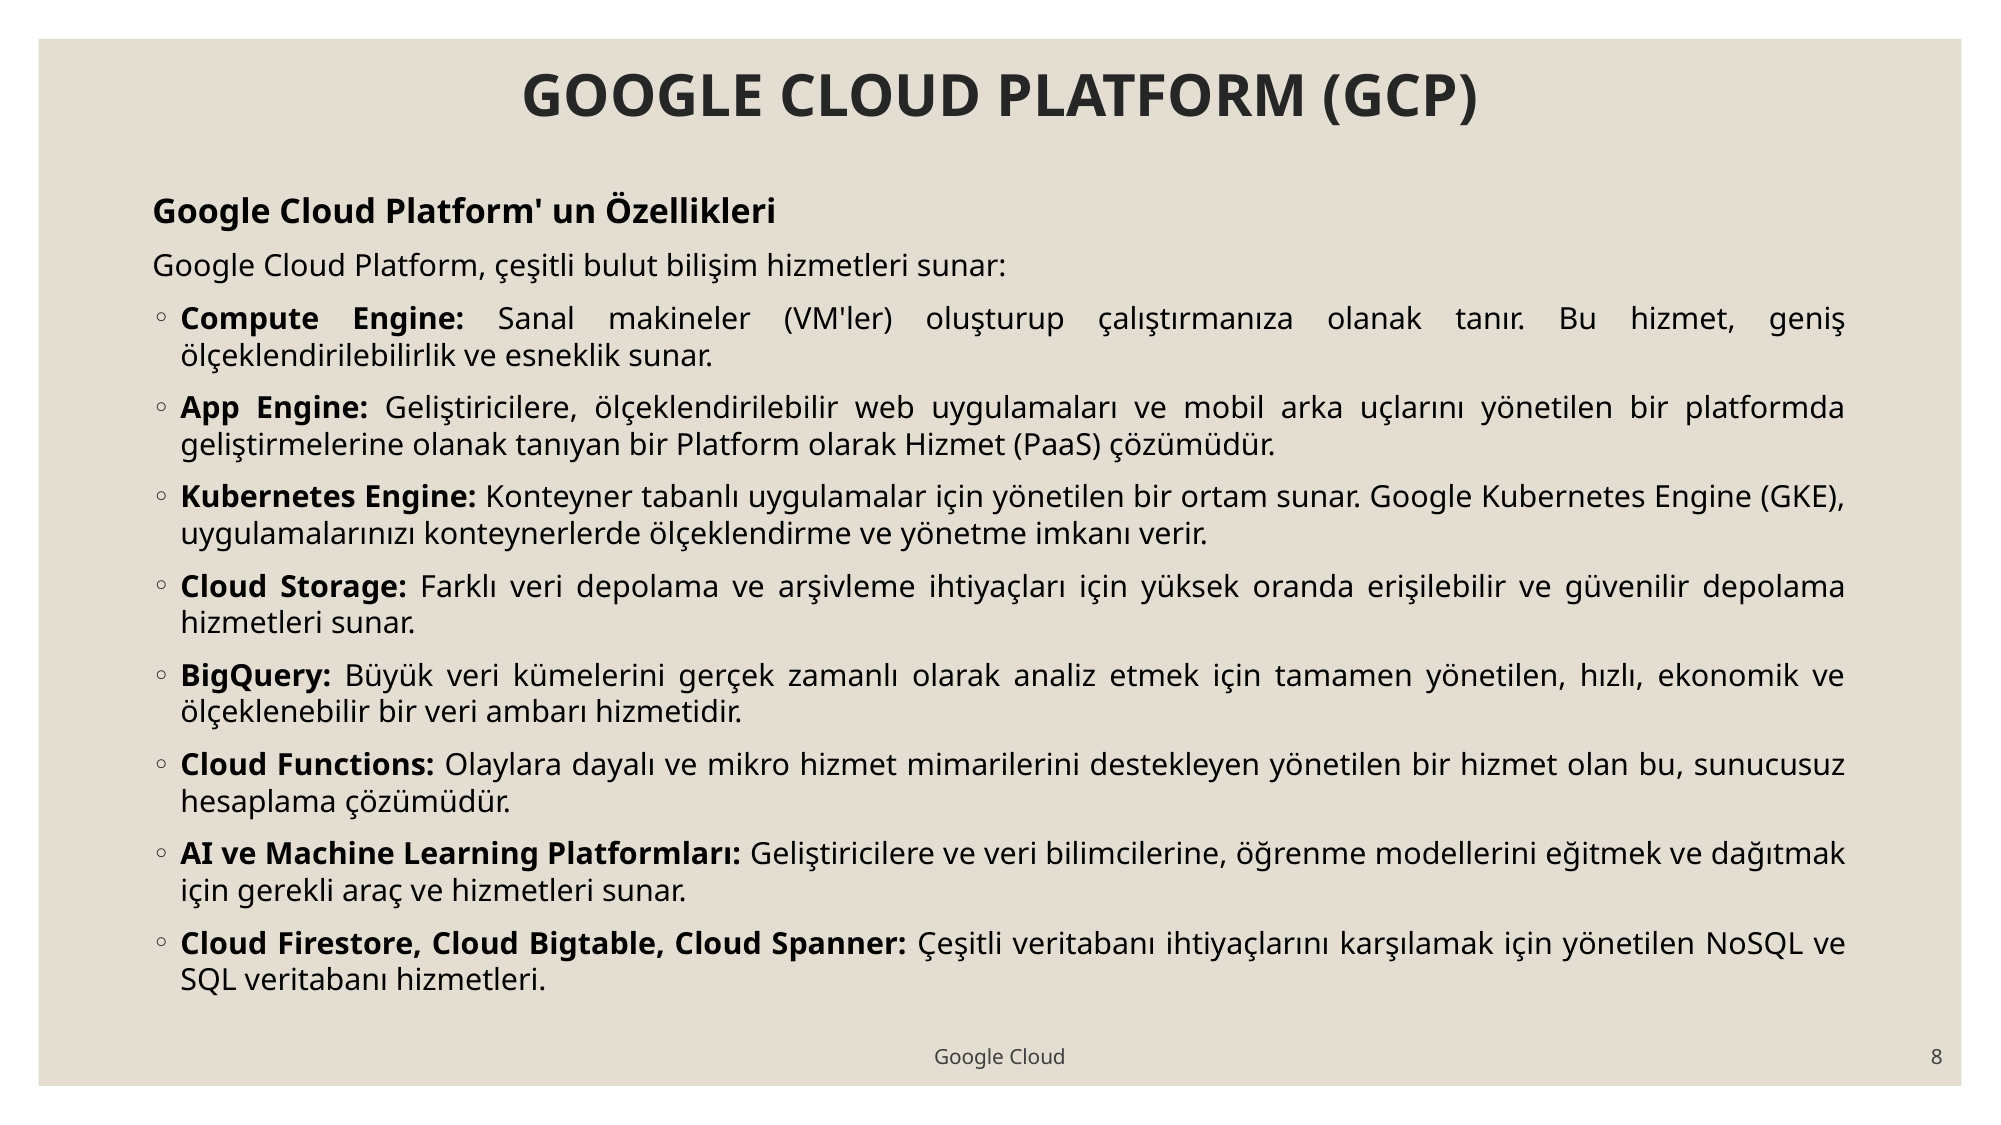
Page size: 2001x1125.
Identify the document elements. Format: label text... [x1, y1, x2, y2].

footer Google Cloud [572, 1034, 1428, 1080]
slide_number 8 [1717, 1034, 1958, 1080]
list Google Cloud Platform' un Özellikleri Google Cloud Platform, çeşitli bulut bilişim hizmetleri sunar: Compute Engine: Sanal makineler (VM'ler) oluşturup çalıştırmanıza olanak tanır. Bu hizmet, geniş ölçeklendirilebilirlik ve esneklik sunar. App Engine: Geliştiricilere, ölçeklendirilebilir web uygulamaları ve mobil arka uçlarını yönetilen bir platformda geliştirmelerine olanak tanıyan bir Platform olarak Hizmet (PaaS) çözümüdür. Kubernetes Engine: Konteyner tabanlı uygulamalar için yönetilen bir ortam sunar. Google Kubernetes Engine (GKE), uygulamalarınızı konteynerlerde ölçeklendirme ve yönetme imkanı verir. Cloud Storage: Farklı veri depolama ve arşivleme ihtiyaçları için yüksek oranda erişilebilir ve güvenilir depolama hizmetleri sunar. BigQuery: Büyük veri kümelerini gerçek zamanlı olarak analiz etmek için tamamen yönetilen, hızlı, ekonomik ve ölçeklenebilir bir veri ambarı hizmetidir. Cloud Functions: Olaylara dayalı ve mikro hizmet mimarilerini destekleyen yönetilen bir hizmet olan bu, sunucusuz hesaplama çözümüdür. AI ve Machine Learning Platformları: Geliştiricilere ve veri bilimcilerine, öğrenme modellerini eğitmek ve dağıtmak için gerekli araç ve hizmetleri sunar. Cloud Firestore, Cloud Bigtable, Cloud Spanner: Çeşitli veritabanı ihtiyaçlarını karşılamak için yönetilen NoSQL ve SQL veritabanı hizmetleri. [137, 181, 1863, 1014]
title GOOGLE CLOUD PLATFORM (GCP) [137, 59, 1863, 136]
